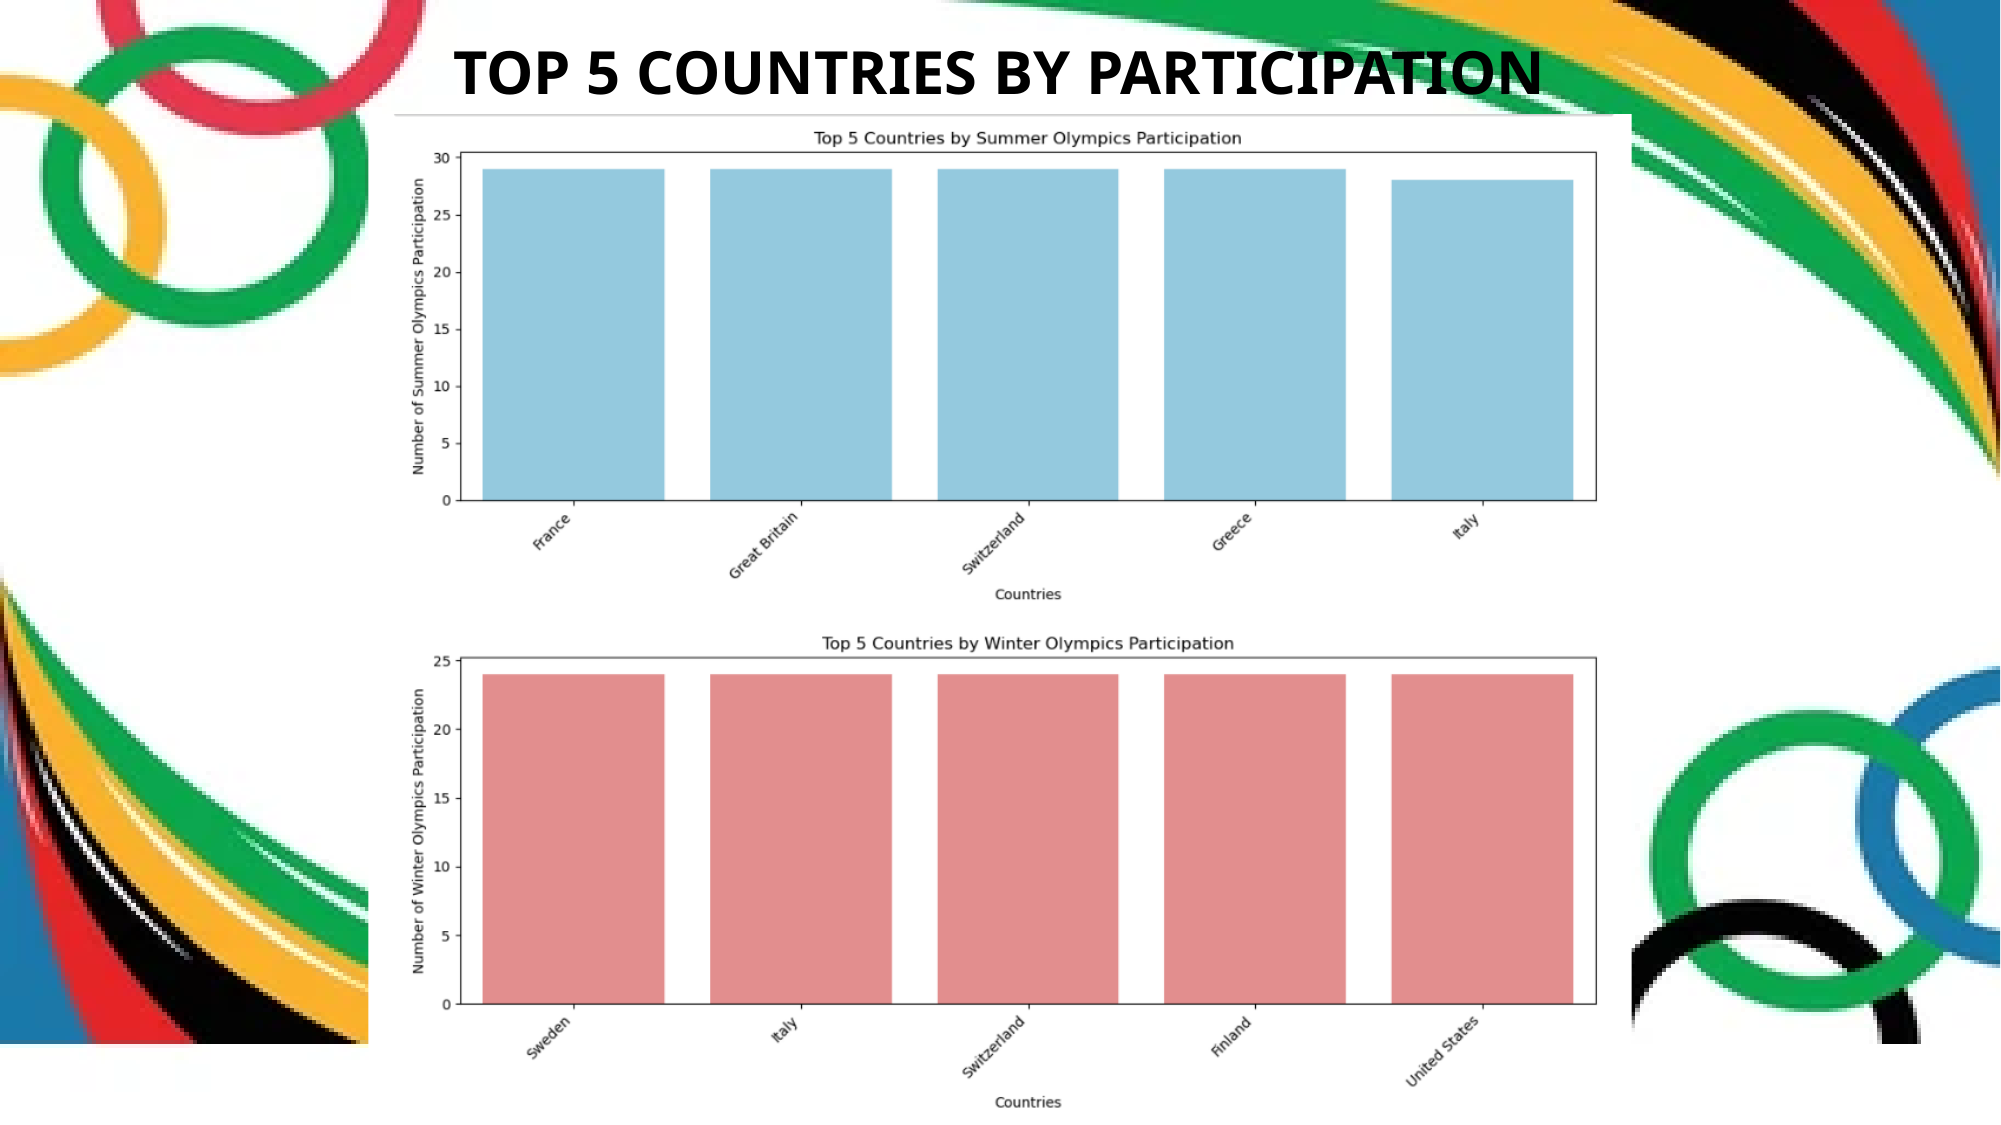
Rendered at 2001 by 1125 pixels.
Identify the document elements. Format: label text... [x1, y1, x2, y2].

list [368, 114, 1632, 1125]
title TOP 5 COUNTRIES BY PARTICIPATION [137, 34, 1863, 115]
picture [0, 0, 2001, 1125]
